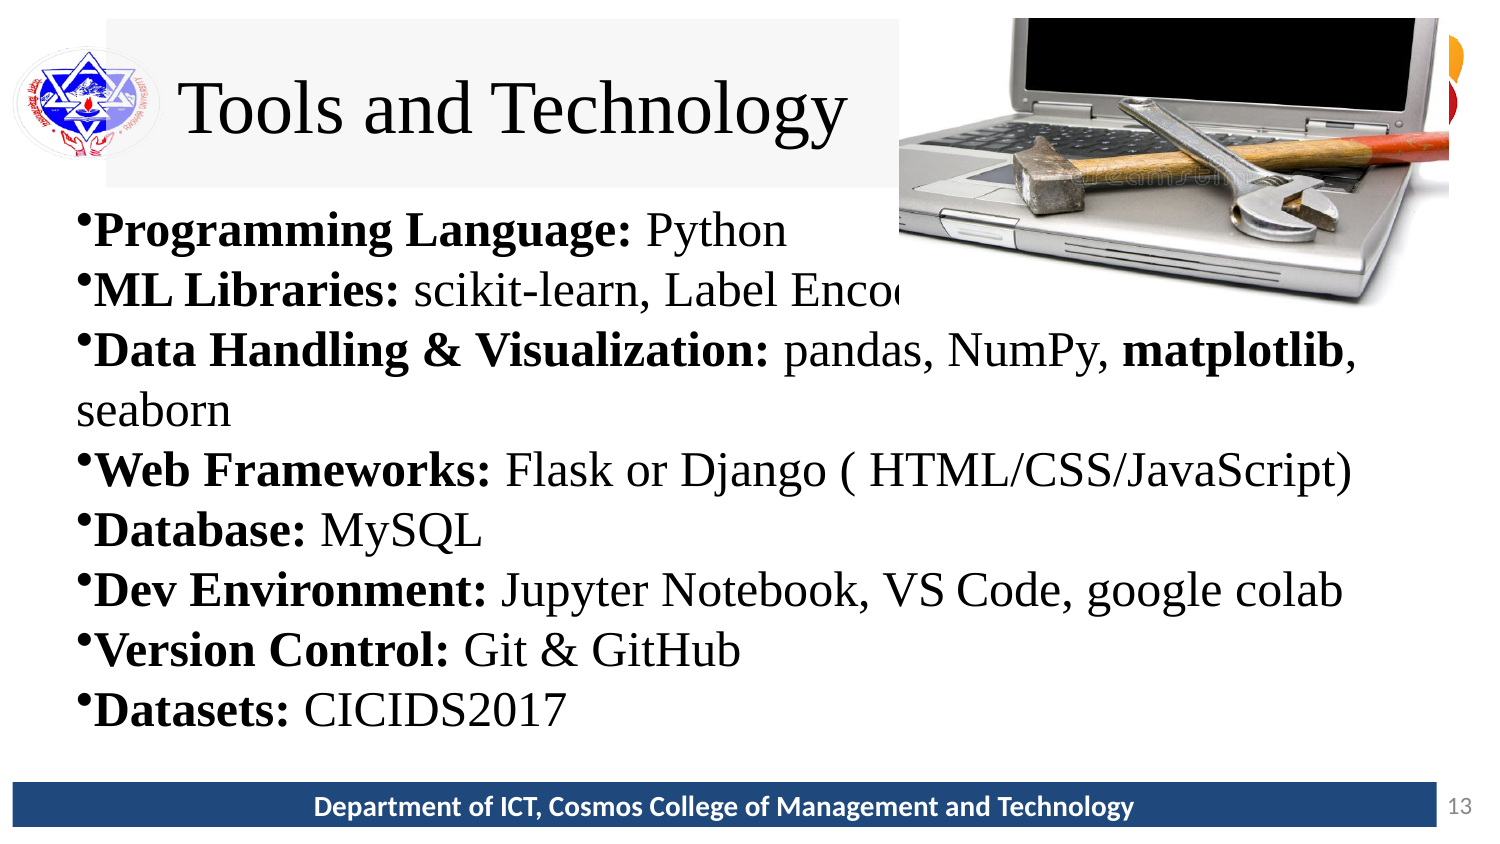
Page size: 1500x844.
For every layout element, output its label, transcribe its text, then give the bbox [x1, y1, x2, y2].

picture [12, 46, 106, 160]
picture [899, 18, 1500, 320]
footer Department of ICT, Cosmos College of Management and Technology [12, 782, 1437, 827]
slide_number 13 [1437, 782, 1488, 827]
title Tools and Technology [106, 18, 898, 188]
list Programming Language: Python ML Libraries: scikit‑learn, Label Encoder Data Handling & Visualization: pandas, NumPy, matplotlib, seaborn Web Frameworks: Flask or Django ( HTML/CSS/JavaScript) Database: MySQL Dev Environment: Jupyter Notebook, VS Code, google colab Version Control: Git & GitHub Datasets: CICIDS2017 [61, 188, 1471, 744]
